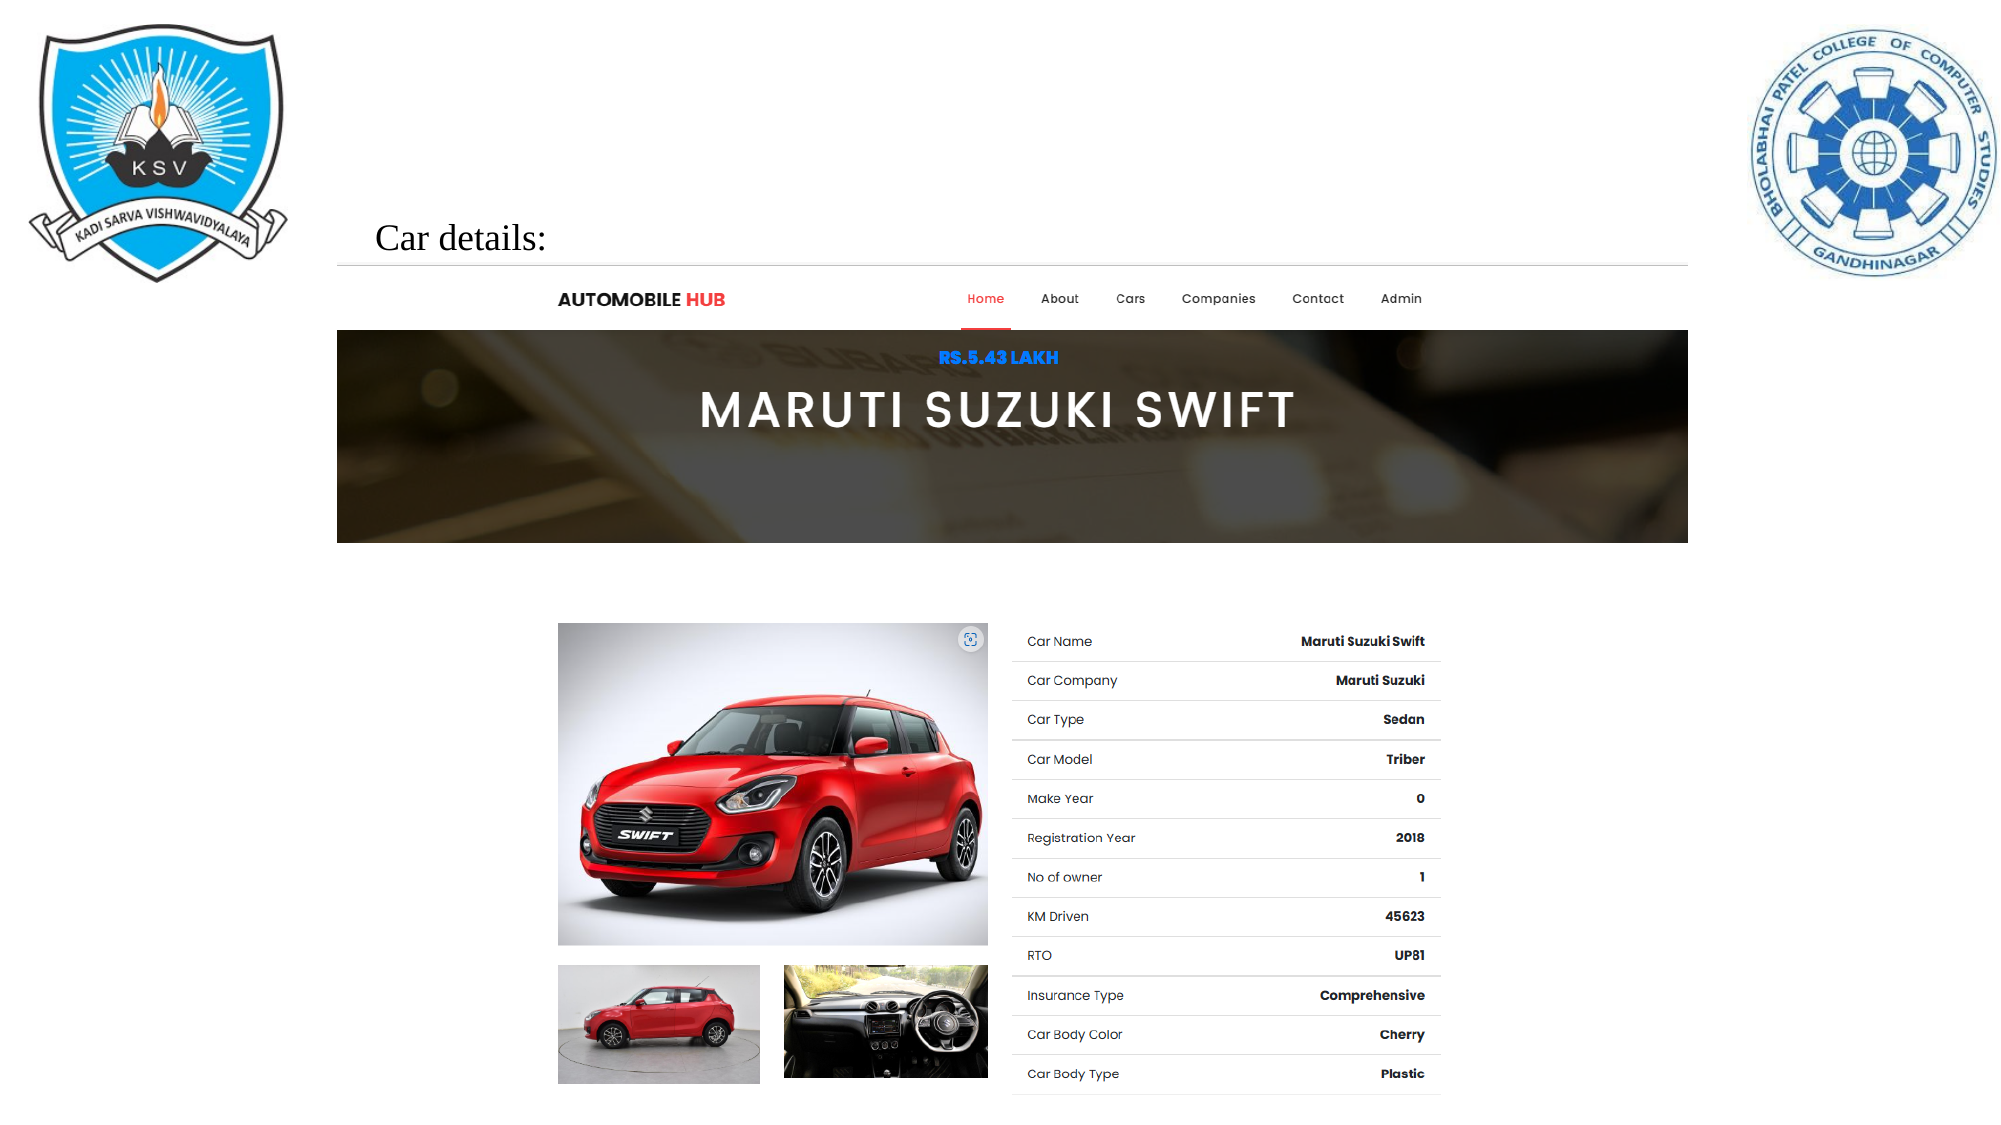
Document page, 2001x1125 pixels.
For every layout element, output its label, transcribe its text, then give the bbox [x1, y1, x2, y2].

picture [1747, 24, 2000, 281]
title Car details: [375, 213, 849, 259]
picture [28, 24, 288, 283]
picture [337, 262, 1689, 1095]
